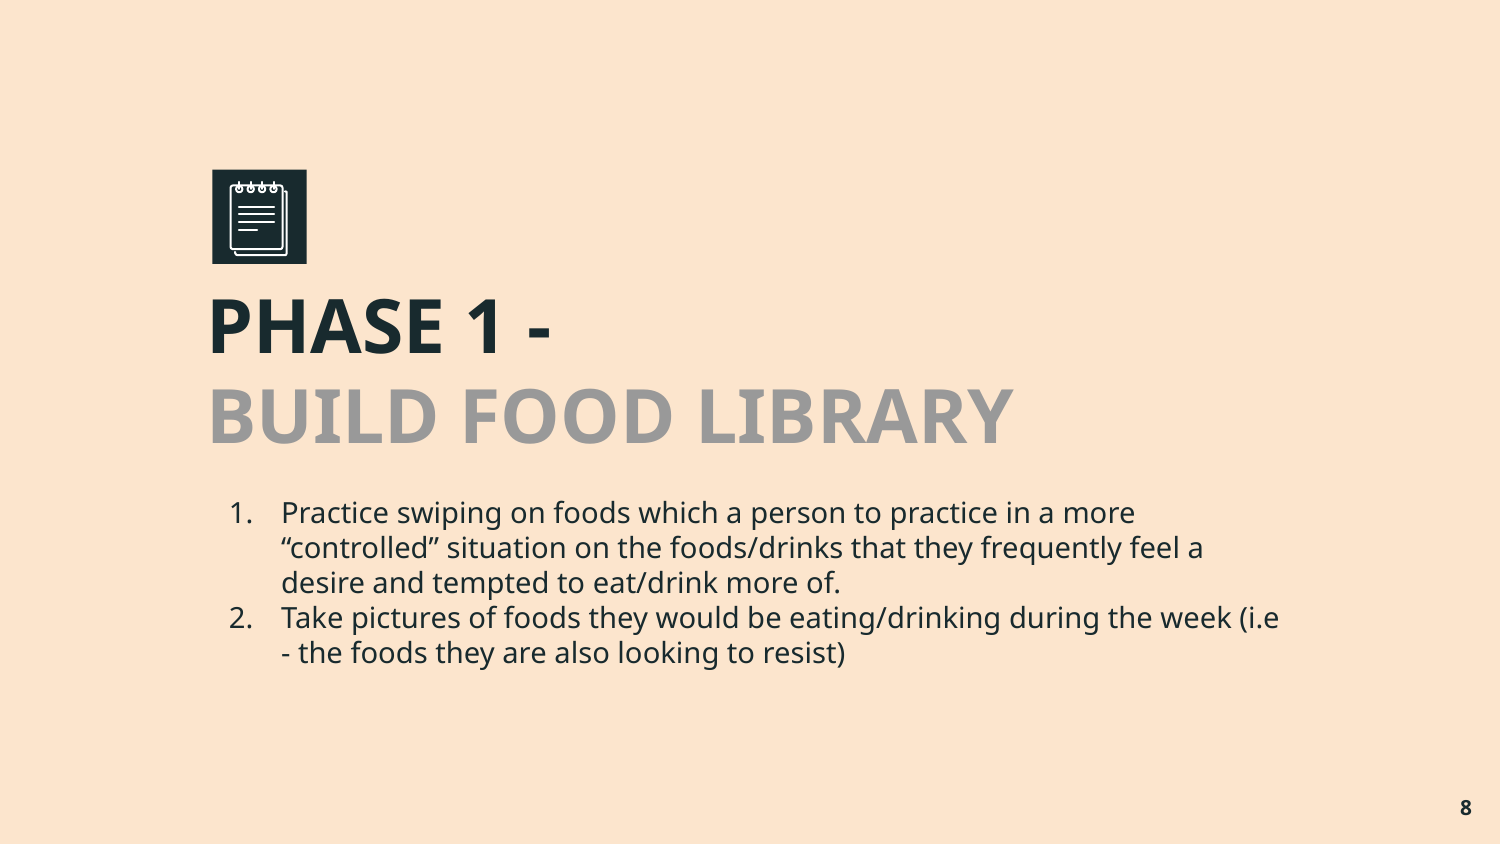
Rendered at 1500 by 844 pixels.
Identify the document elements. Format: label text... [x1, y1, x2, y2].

list Practice swiping on foods which a person to practice in a more “controlled” situation on the foods/drinks that they frequently feel a desire and tempted to eat/drink more of. Take pictures of foods they would be eating/drinking during the week (i.e - the foods they are also looking to resist) [190, 479, 1310, 739]
slide_number ‹#› [1397, 779, 1487, 844]
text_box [230, 181, 288, 256]
title PHASE 1 - BUILD FOOD LIBRARY [190, 263, 1310, 479]
